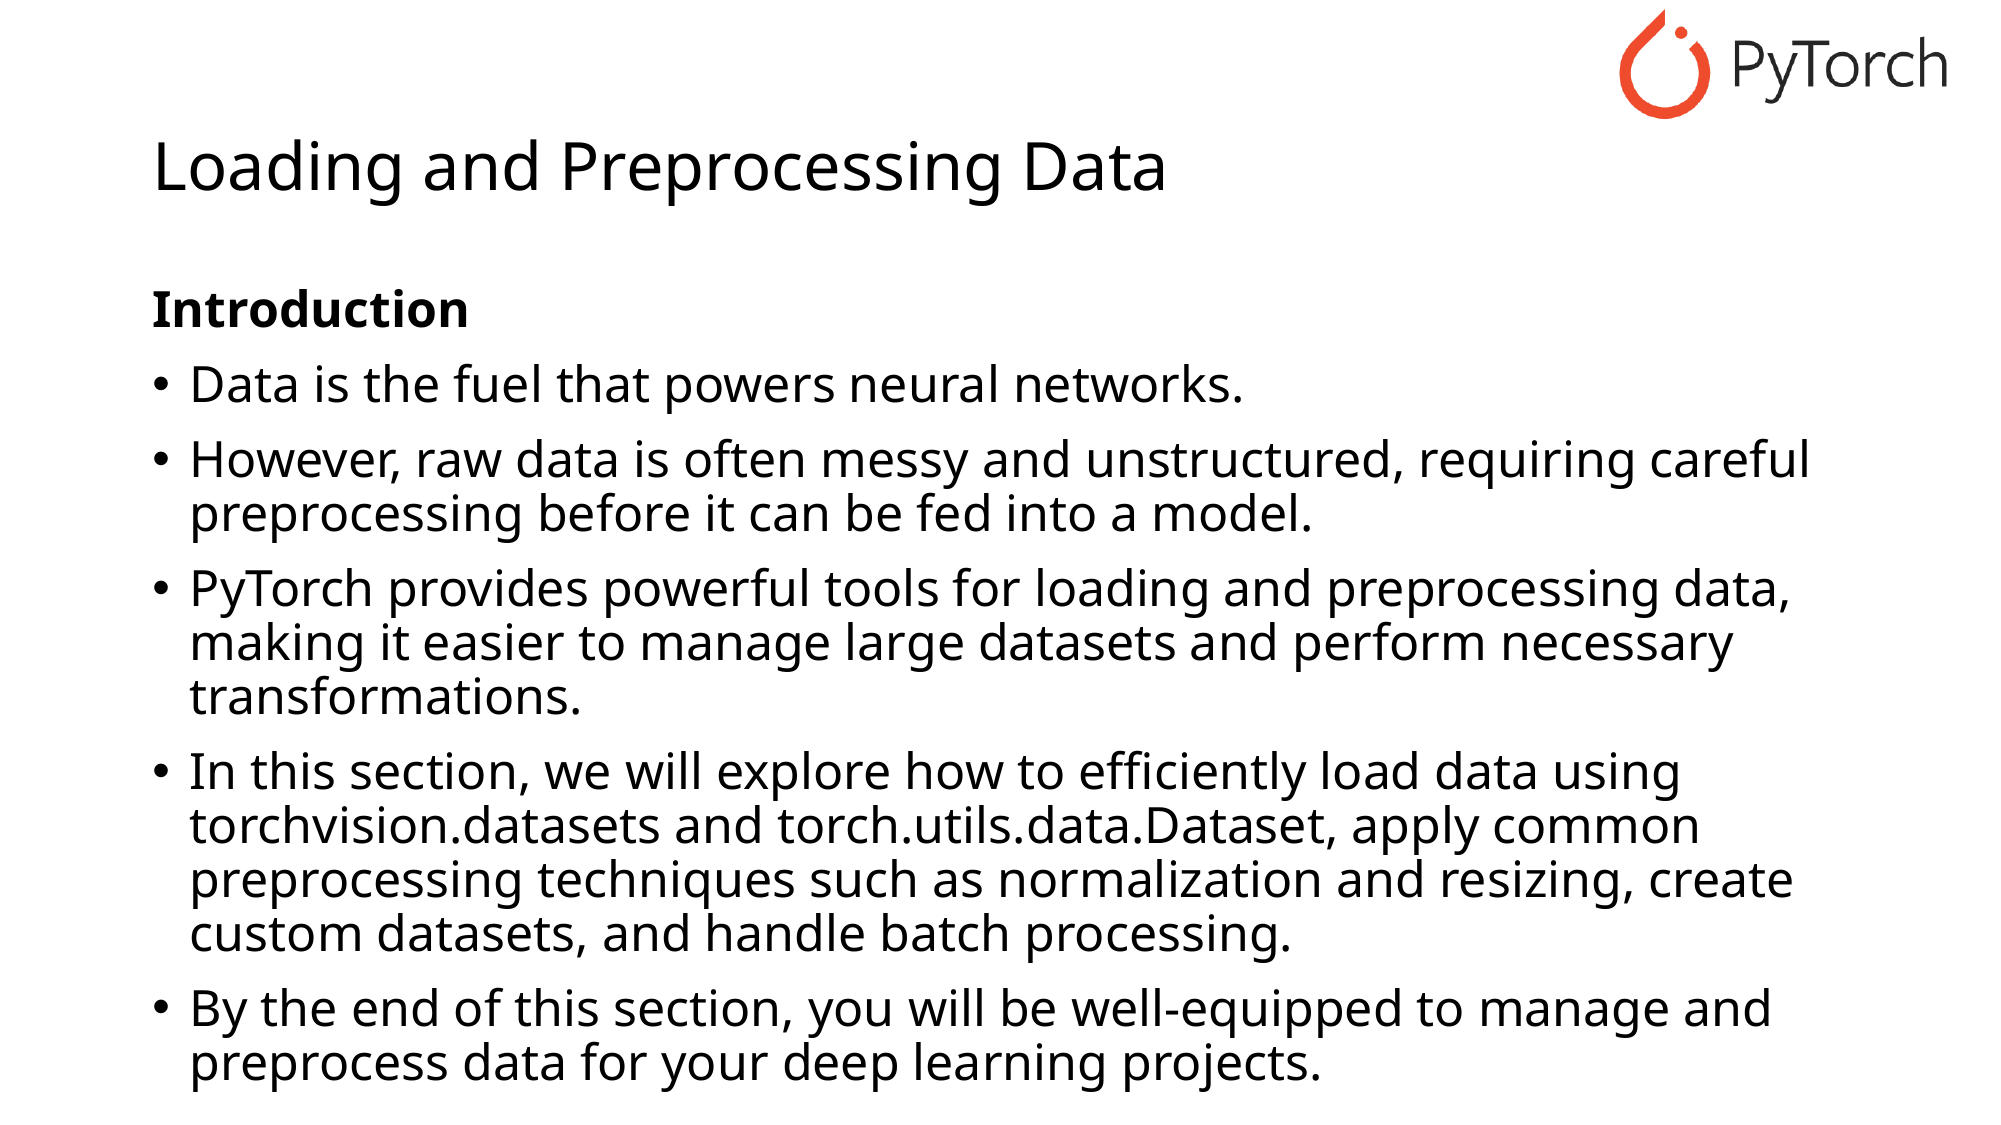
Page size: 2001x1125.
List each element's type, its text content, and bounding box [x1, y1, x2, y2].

title Loading and Preprocessing Data [137, 59, 1863, 277]
picture [1596, 0, 1970, 157]
list Introduction Data is the fuel that powers neural networks. However, raw data is often messy and unstructured, requiring careful preprocessing before it can be fed into a model. PyTorch provides powerful tools for loading and preprocessing data, making it easier to manage large datasets and perform necessary transformations. In this section, we will explore how to efficiently load data using torchvision.datasets and torch.utils.data.Dataset, apply common preprocessing techniques such as normalization and resizing, create custom datasets, and handle batch processing. By the end of this section, you will be well-equipped to manage and preprocess data for your deep learning projects. [137, 277, 1863, 1036]
